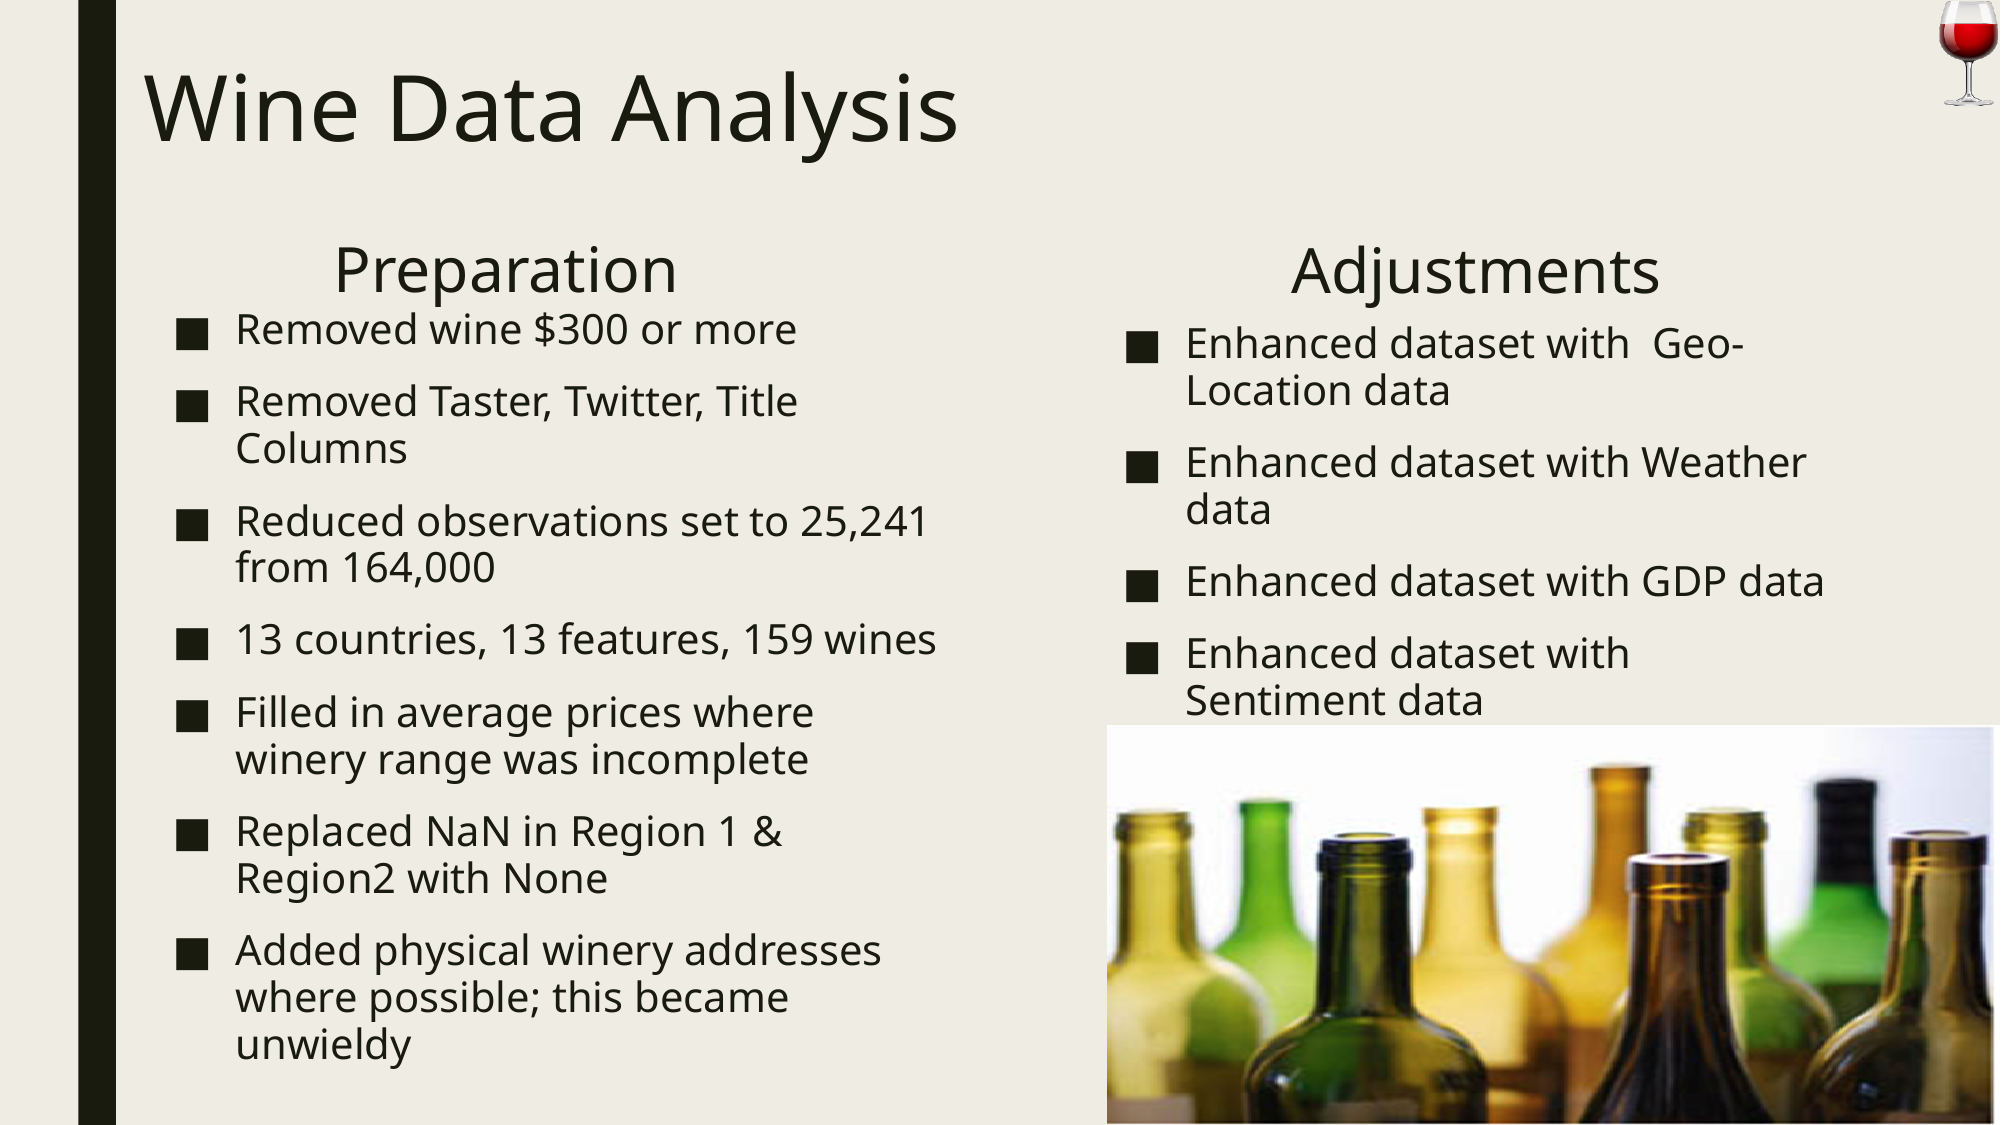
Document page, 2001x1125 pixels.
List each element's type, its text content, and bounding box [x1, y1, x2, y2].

list Enhanced dataset with Geo-Location data Enhanced dataset with Weather data Enhanced dataset with GDP data Enhanced dataset with Sentiment data [1107, 313, 1857, 725]
title Wine Data Analysis [128, 56, 1704, 300]
picture [1107, 725, 2000, 1125]
list Removed wine $300 or more Removed Taster, Twitter, Title Columns Reduced observations set to 25,241 from 164,000 13 countries, 13 features, 159 wines Filled in average prices where winery range was incomplete Replaced NaN in Region 1 & Region2 with None Added physical winery addresses where possible; this became unwieldy [157, 299, 965, 721]
list Preparation [318, 177, 715, 299]
list Adjustments [1276, 178, 1688, 313]
picture [1937, 0, 2000, 107]
